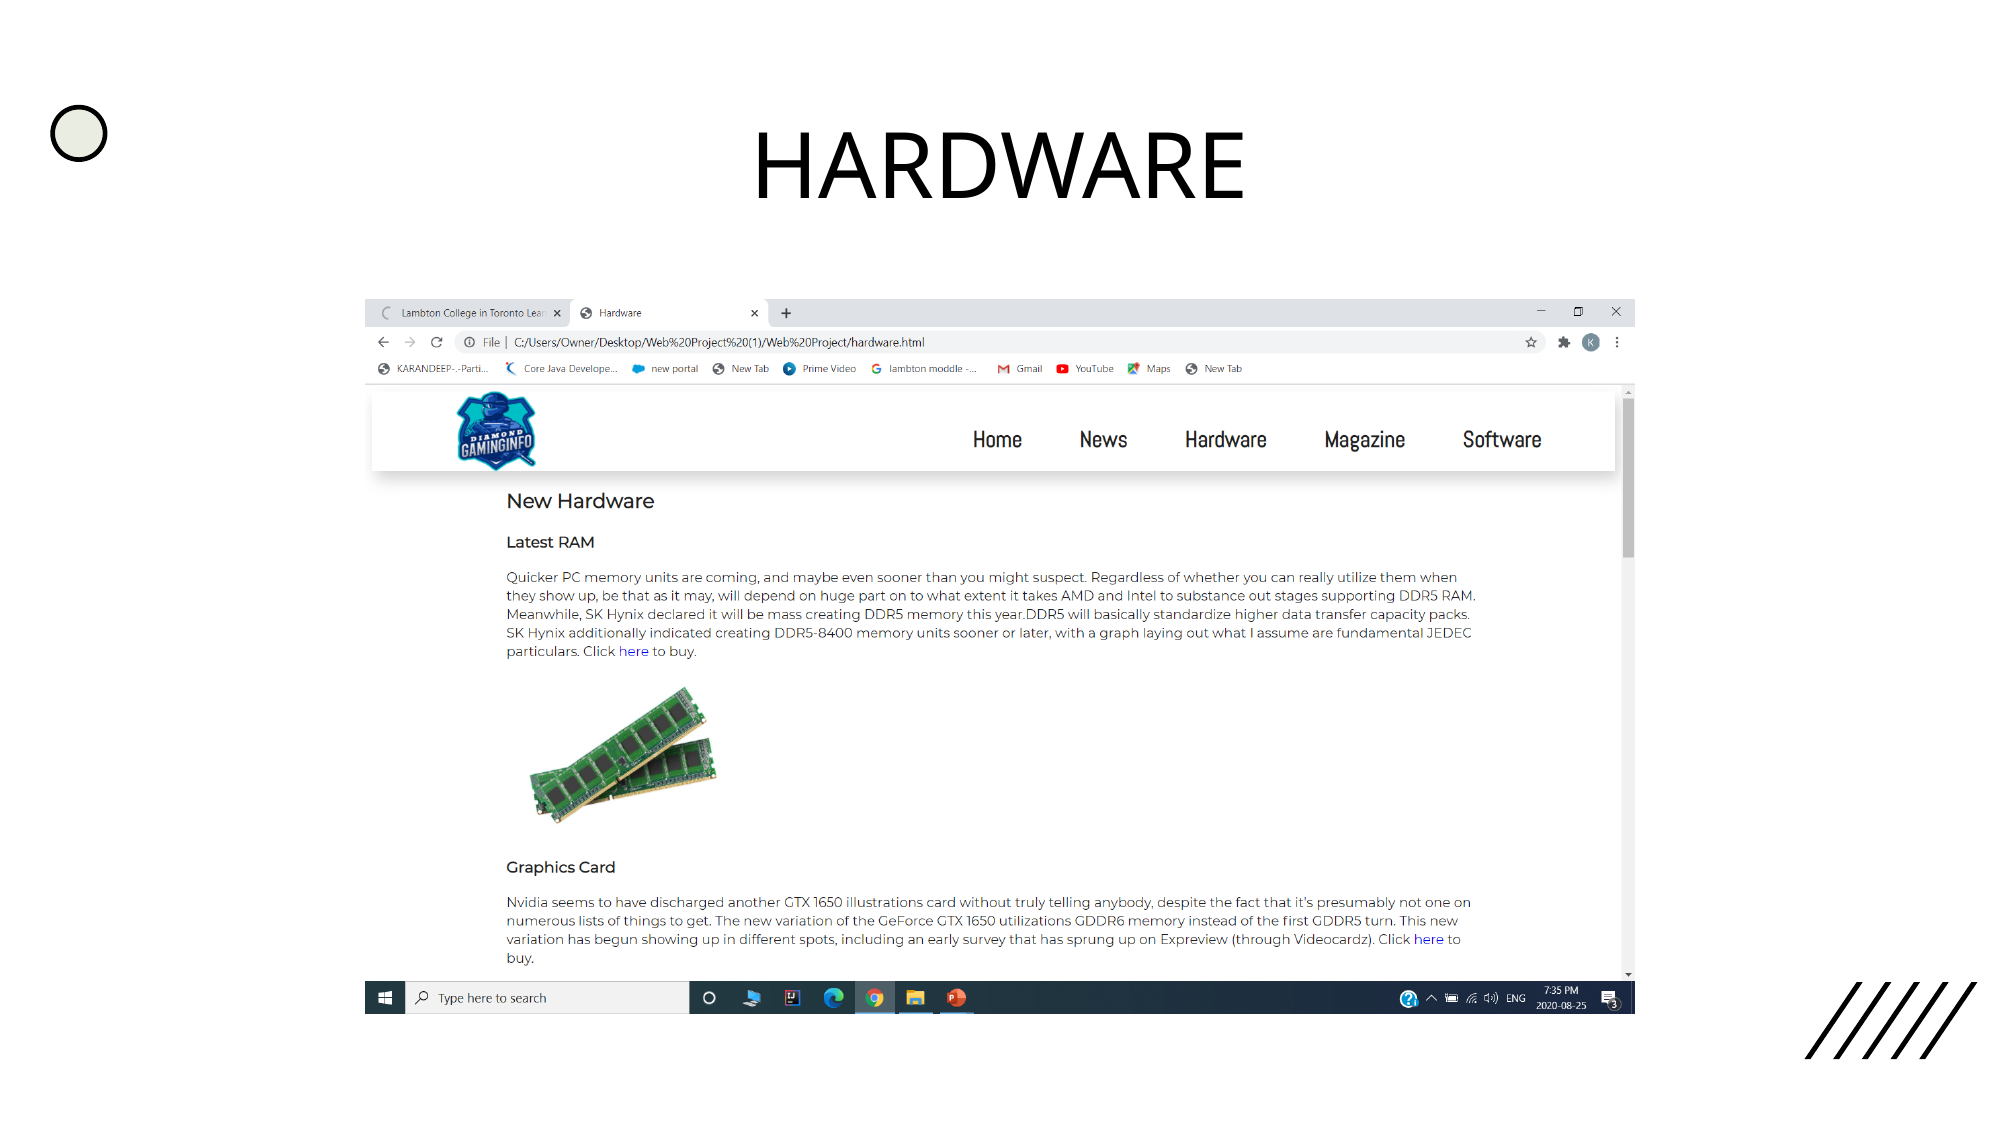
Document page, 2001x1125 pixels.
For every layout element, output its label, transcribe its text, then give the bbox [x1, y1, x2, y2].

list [365, 299, 1635, 1014]
title HARDWARE [137, 59, 1863, 278]
